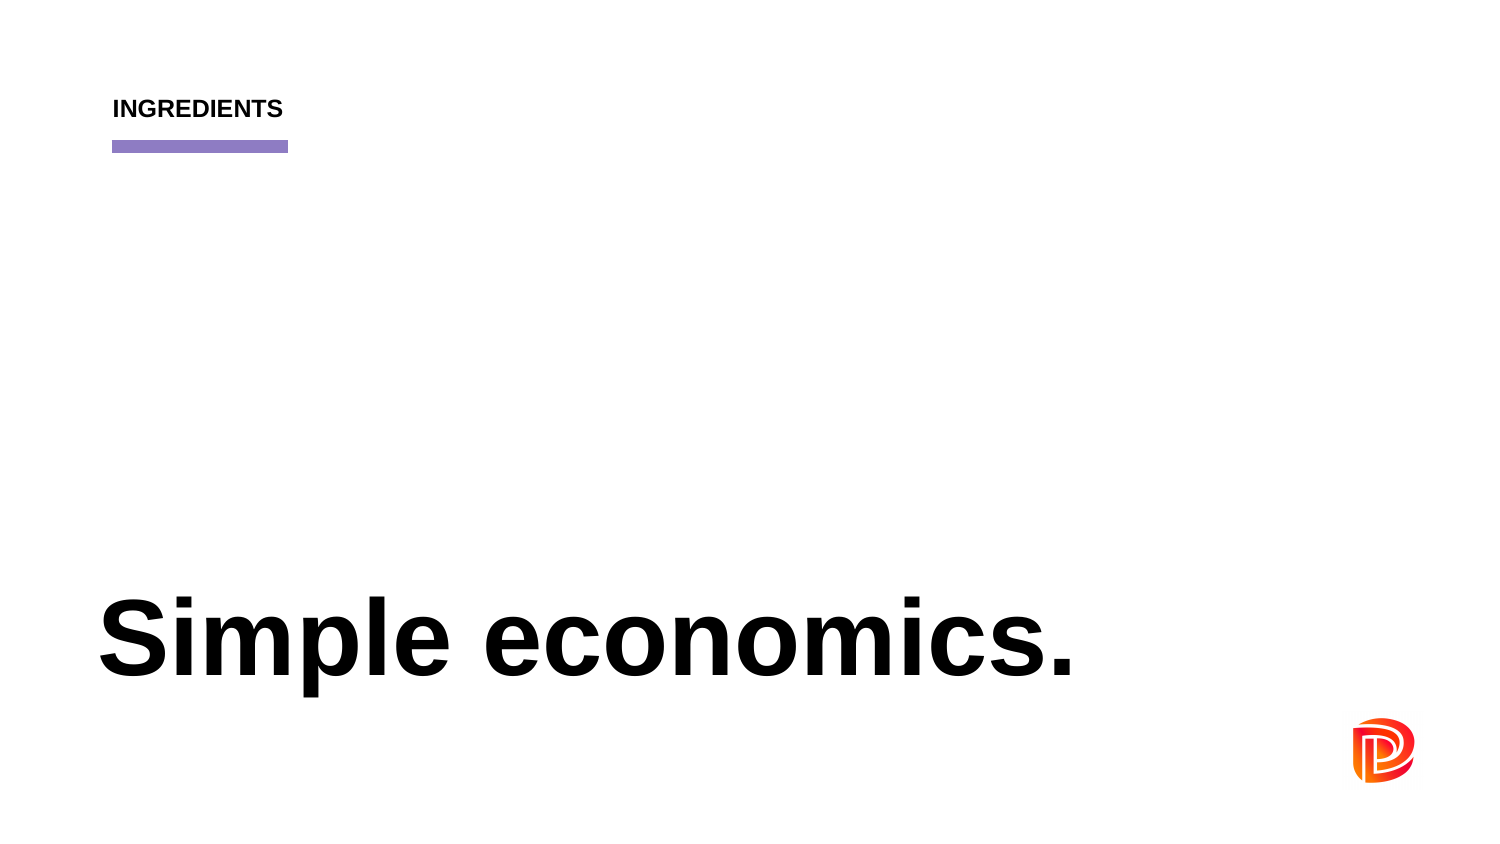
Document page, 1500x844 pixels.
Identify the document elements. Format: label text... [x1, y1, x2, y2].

picture [1342, 711, 1424, 790]
title Simple economics. [82, 479, 1343, 712]
subtitle INGREDIENTS [97, 77, 373, 117]
